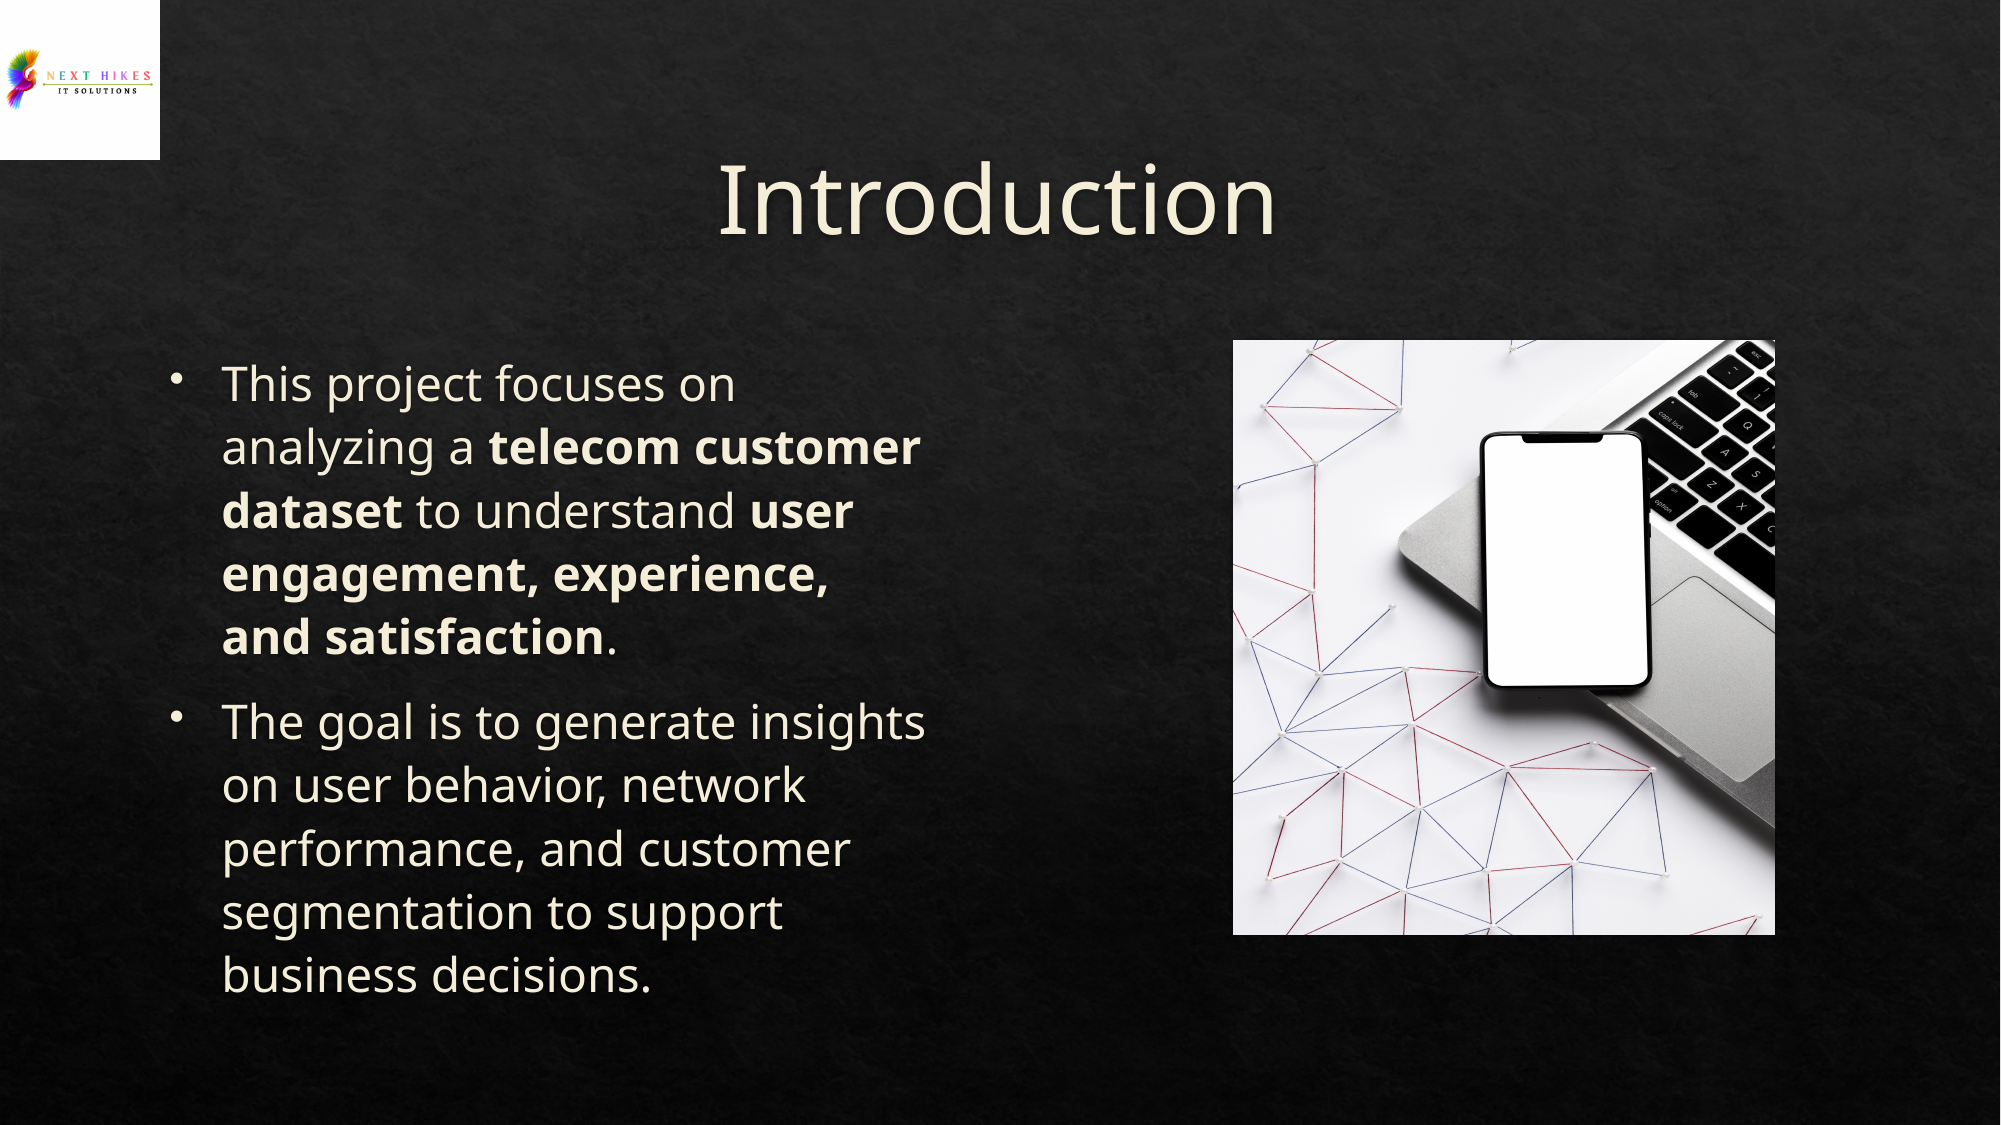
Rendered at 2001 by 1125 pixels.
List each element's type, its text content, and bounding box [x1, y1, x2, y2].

picture [0, 0, 160, 160]
list This project focuses on analyzing a telecom customer dataset to understand user engagement, experience, and satisfaction. The goal is to generate insights on user behavior, network performance, and customer segmentation to support business decisions. [149, 340, 947, 935]
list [1233, 340, 1775, 936]
title Introduction [149, 99, 1849, 307]
